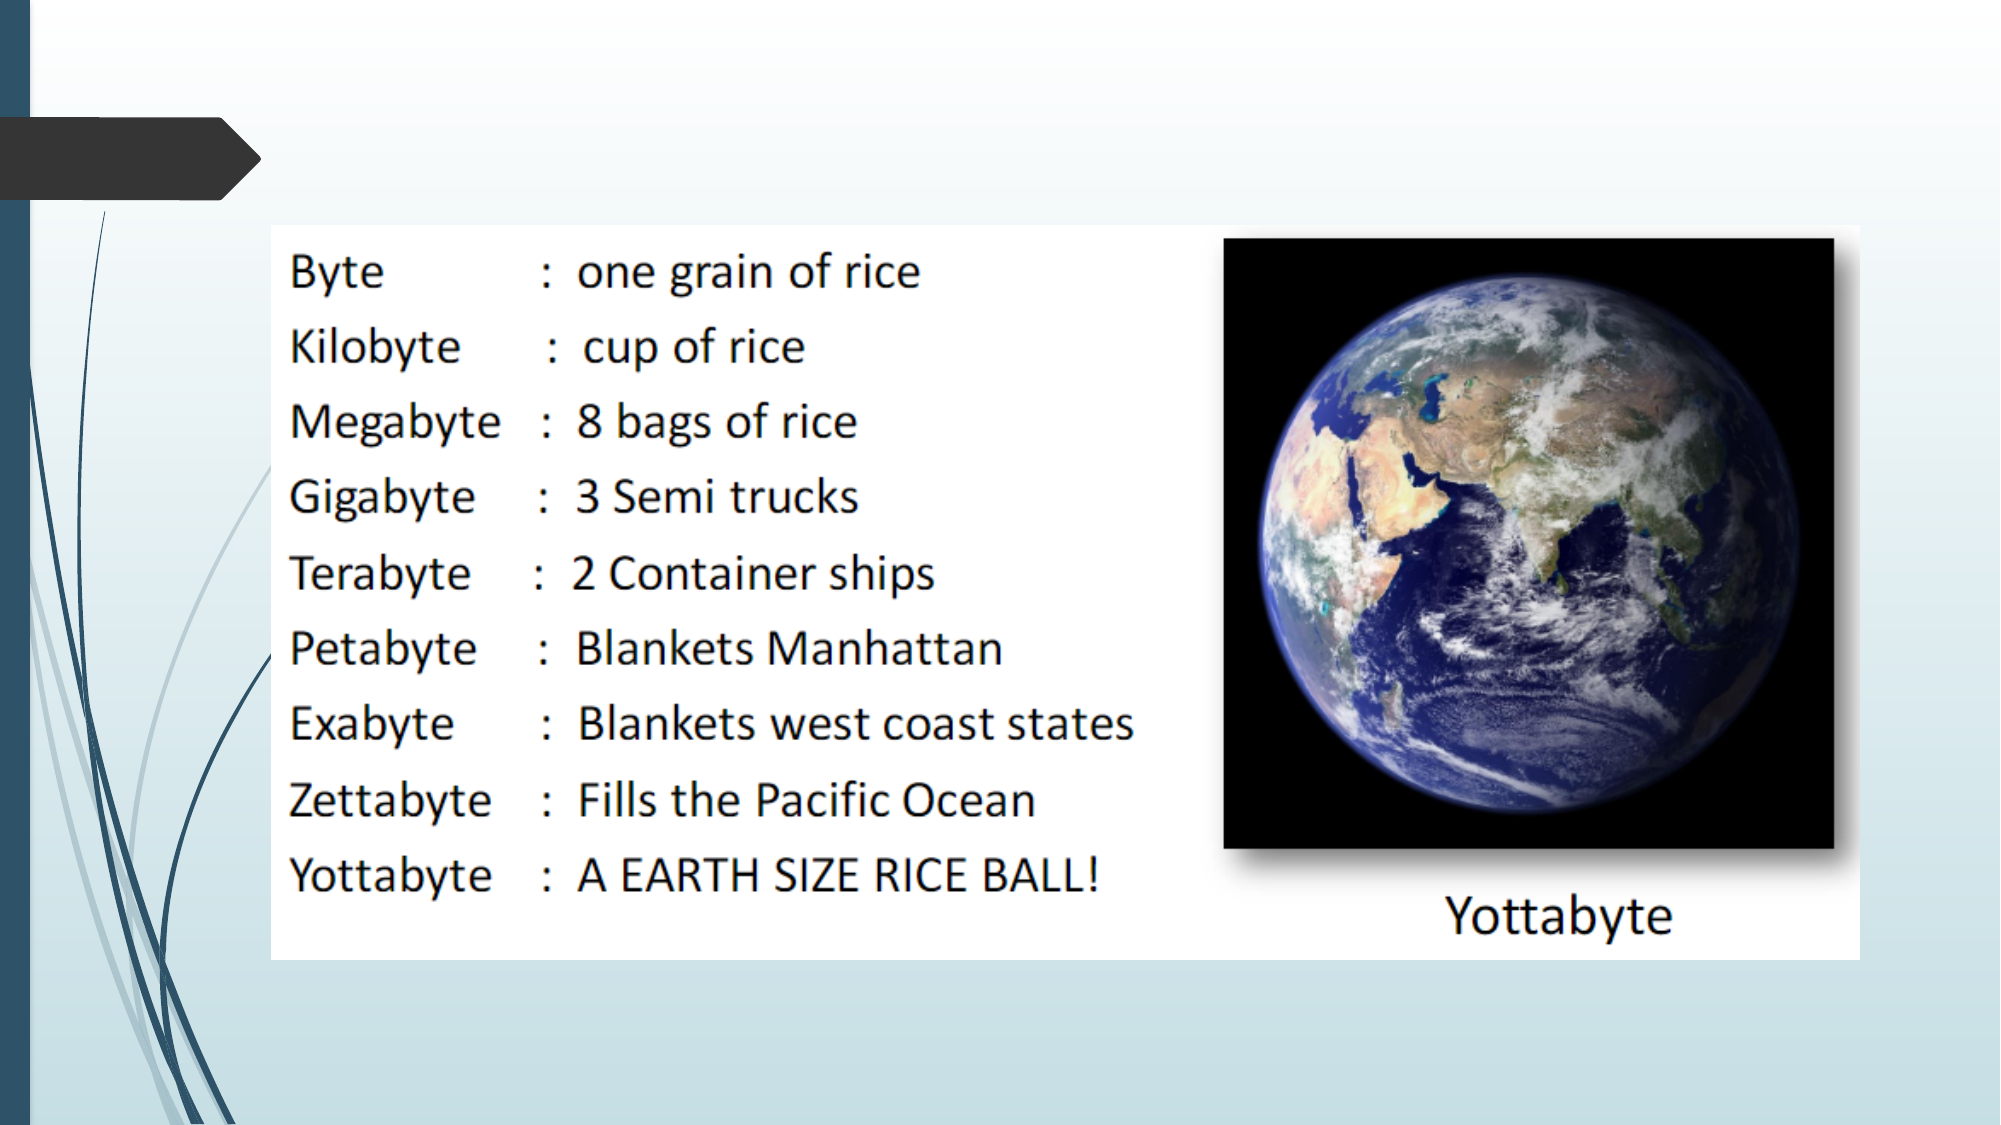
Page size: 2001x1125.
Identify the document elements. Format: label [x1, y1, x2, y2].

picture [271, 225, 1860, 961]
